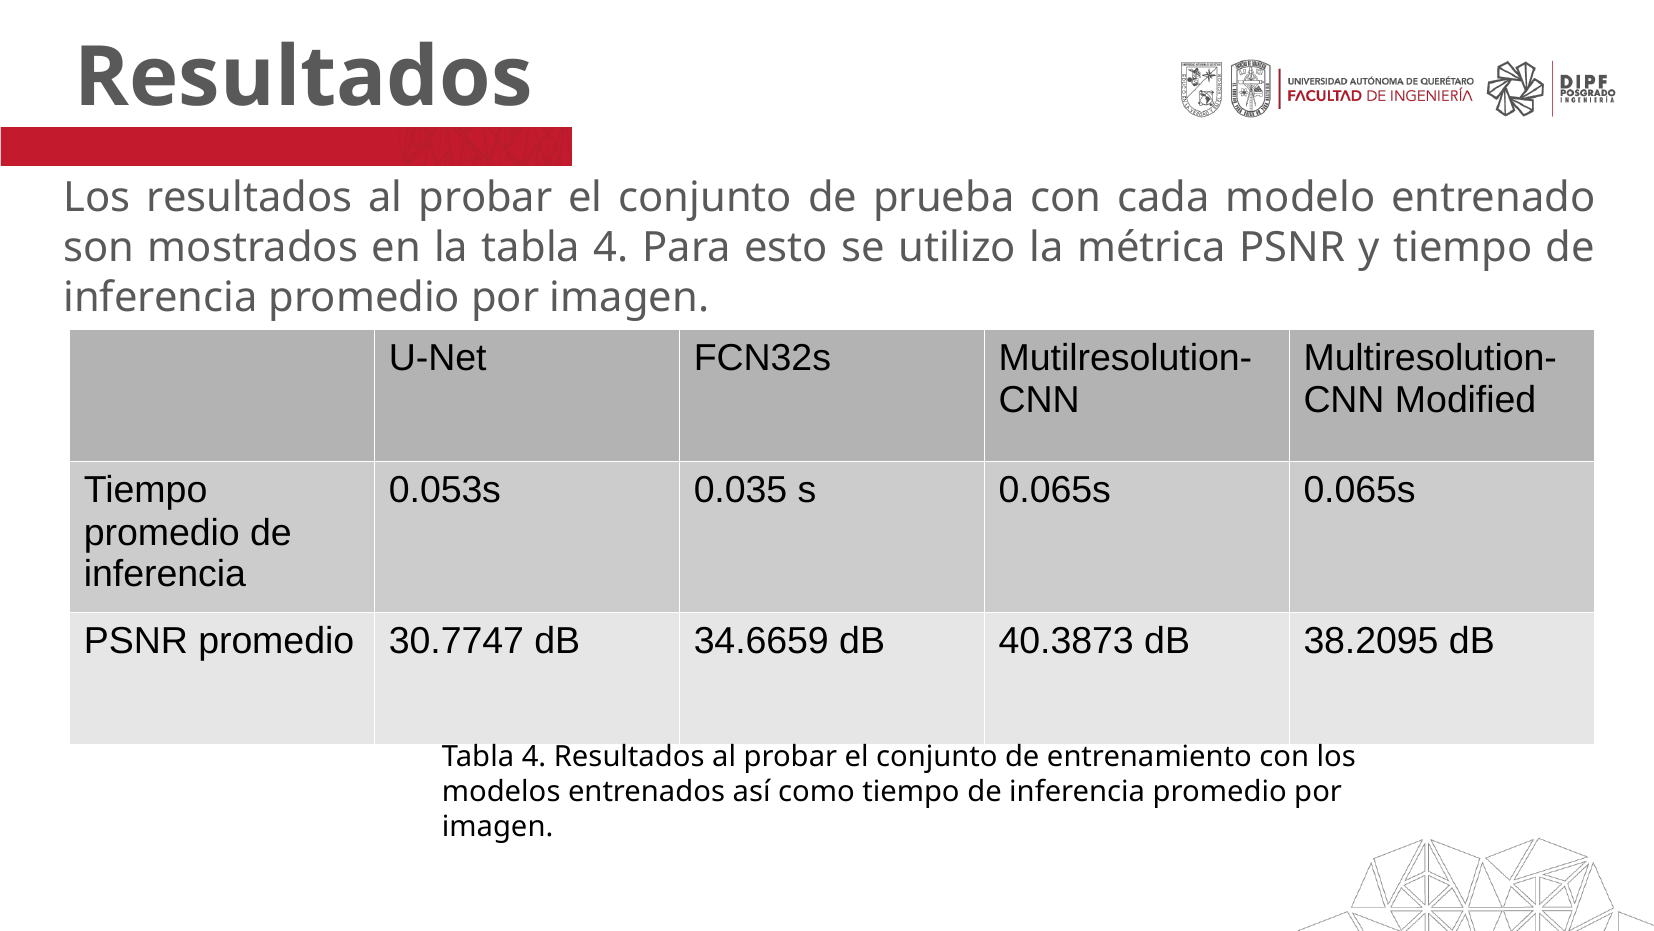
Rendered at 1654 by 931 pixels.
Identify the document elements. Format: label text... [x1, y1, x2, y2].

table_cell 40.3873 dB [985, 613, 1289, 730]
text_box Tabla 4. Resultados al probar el conjunto de entrenamiento con los modelos entrenados así como tiempo de inferencia promedio por imagen. [427, 730, 1376, 834]
table_header FCN32s [680, 330, 984, 461]
table_header Multiresolution-CNN Modified [1290, 330, 1594, 461]
picture [0, 127, 572, 167]
text_box Los resultados al probar el conjunto de prueba con cada modelo entrenado son mostrados en la tabla 4. Para esto se utilizo la métrica PSNR y tiempo de inferencia promedio por imagen. [48, 162, 1612, 327]
text_box Resultados [54, 11, 572, 127]
table_header U-Net [375, 330, 679, 461]
table_cell PSNR promedio [70, 613, 374, 744]
table_cell 38.2095 dB [1290, 613, 1594, 744]
table_cell 0.065s [985, 462, 1289, 612]
picture [1176, 54, 1620, 133]
picture [1257, 828, 1654, 931]
table_cell 0.065s [1290, 462, 1594, 612]
table_cell 0.035 s [680, 462, 984, 612]
table_cell 0.053s [375, 462, 679, 612]
table_header [70, 330, 374, 461]
table_cell 34.6659 dB [680, 613, 984, 730]
table_header Mutilresolution-CNN [985, 330, 1289, 461]
table_cell Tiempo promedio de inferencia [70, 462, 374, 612]
table_cell 30.7747 dB [375, 613, 679, 744]
